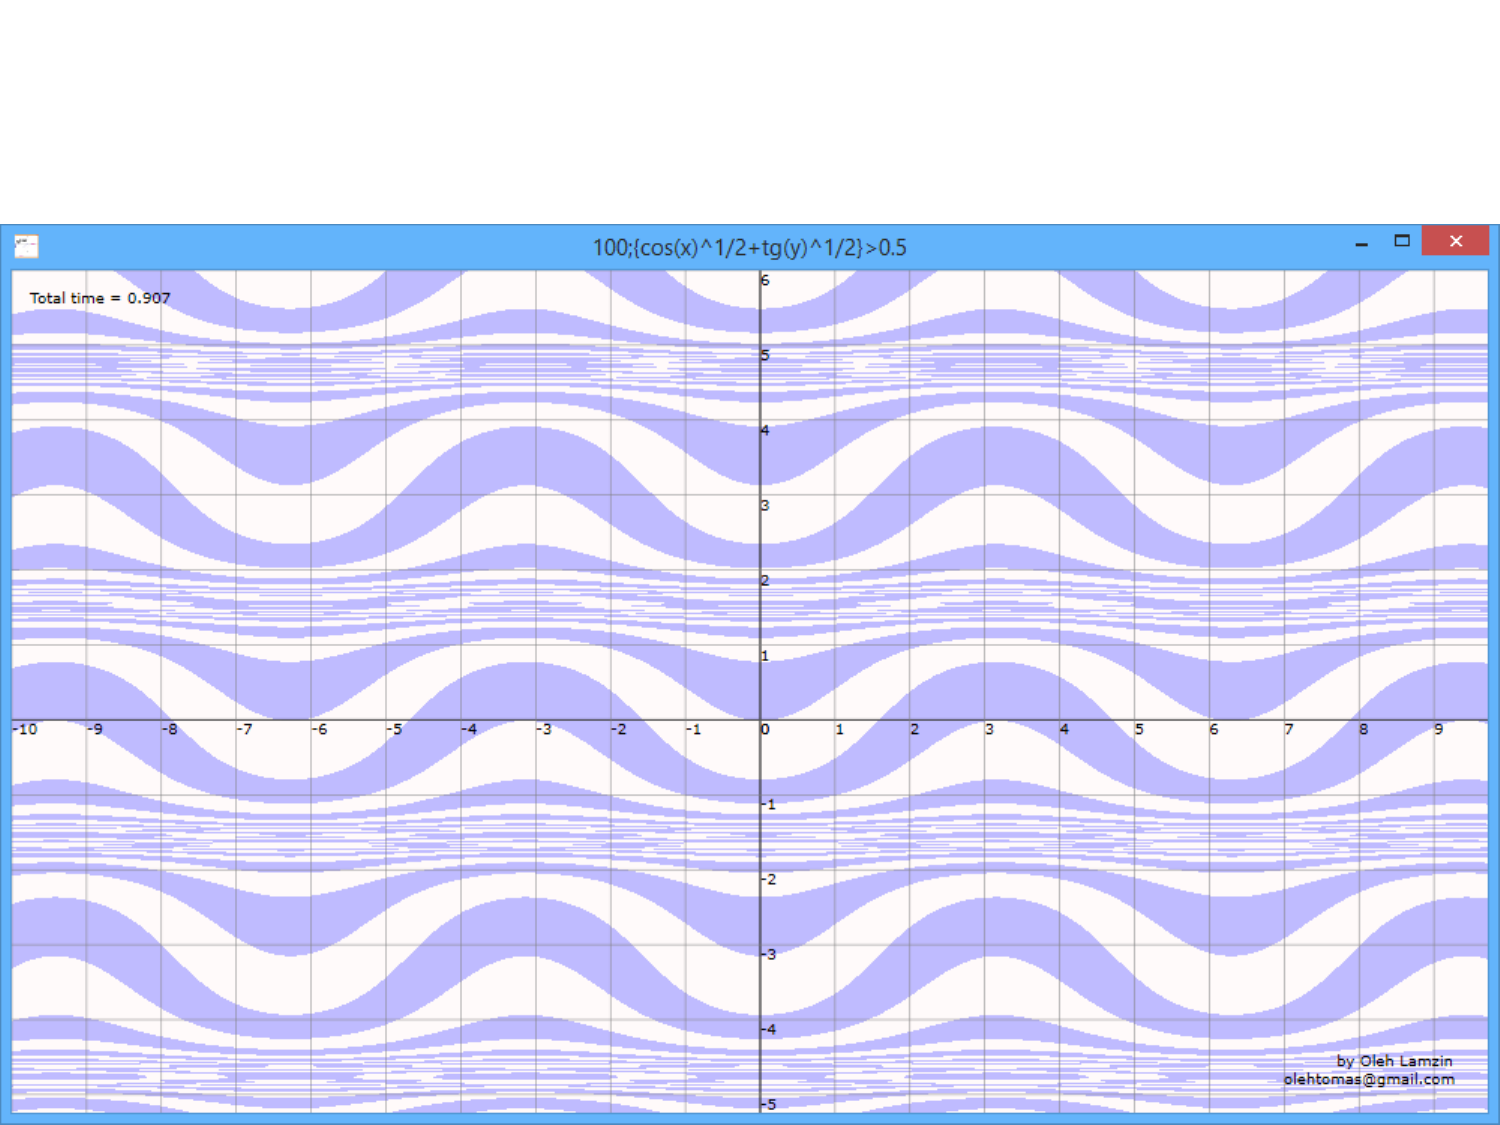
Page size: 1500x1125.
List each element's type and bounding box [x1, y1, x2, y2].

picture [0, 224, 1500, 1125]
